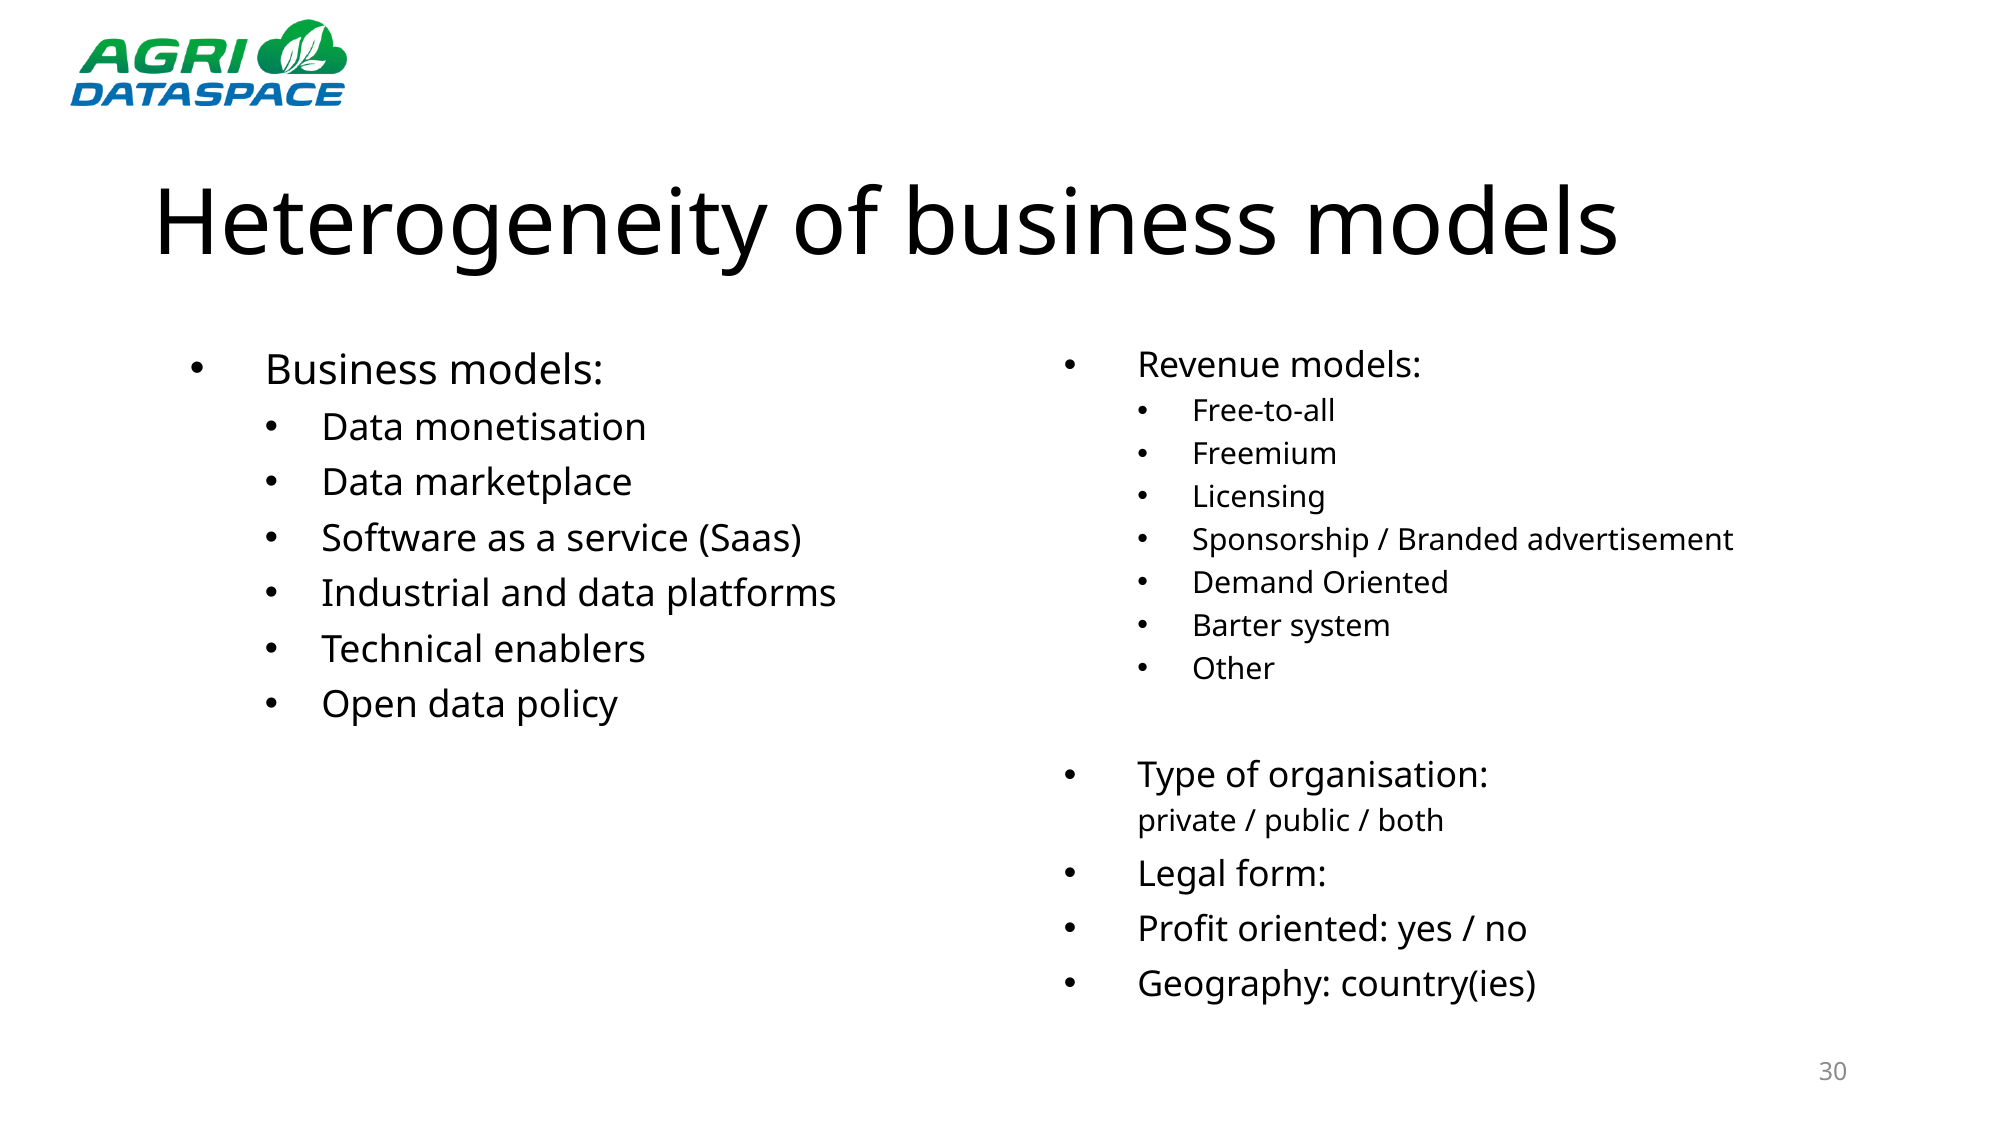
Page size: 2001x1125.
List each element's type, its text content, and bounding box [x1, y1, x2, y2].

list Revenue models: Free-to-all Freemium Licensing Sponsorship / Branded advertisement Demand Oriented Barter system Other Type of organisation: private / public / both Legal form: Profit oriented: yes / no Geography: country(ies) [1012, 335, 1863, 1014]
list Business models: Data monetisation Data marketplace Software as a service (Saas) Industrial and data platforms Technical enablers Open data policy [137, 335, 988, 1014]
title Heterogeneity of business models [137, 155, 1863, 295]
picture [70, 19, 347, 106]
slide_number 30 [1725, 1042, 1863, 1103]
